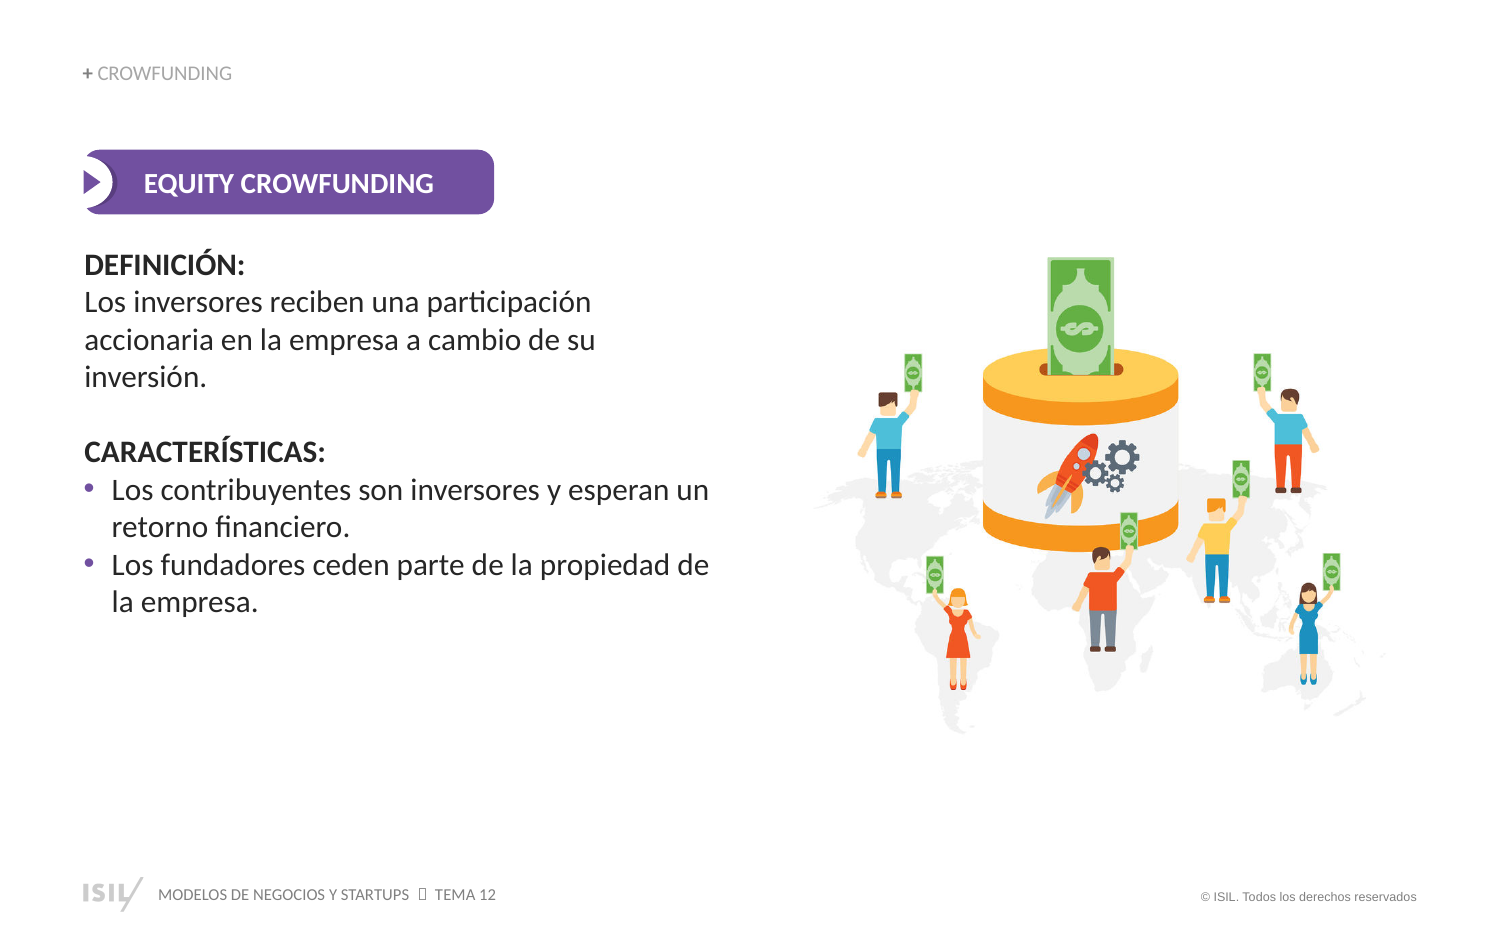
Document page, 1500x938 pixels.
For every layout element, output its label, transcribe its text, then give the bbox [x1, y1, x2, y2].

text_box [53, 149, 495, 215]
text_box DEFINICIÓN: Los inversores reciben una participación accionaria en la empresa a cambio de su inversión. CARACTERÍSTICAS: Los contribuyentes son inversores y esperan un retorno financiero. Los fundadores ceden parte de la propiedad de la empresa. [82, 244, 721, 619]
text_box + CROWFUNDING [82, 61, 721, 85]
picture [807, 213, 1389, 744]
